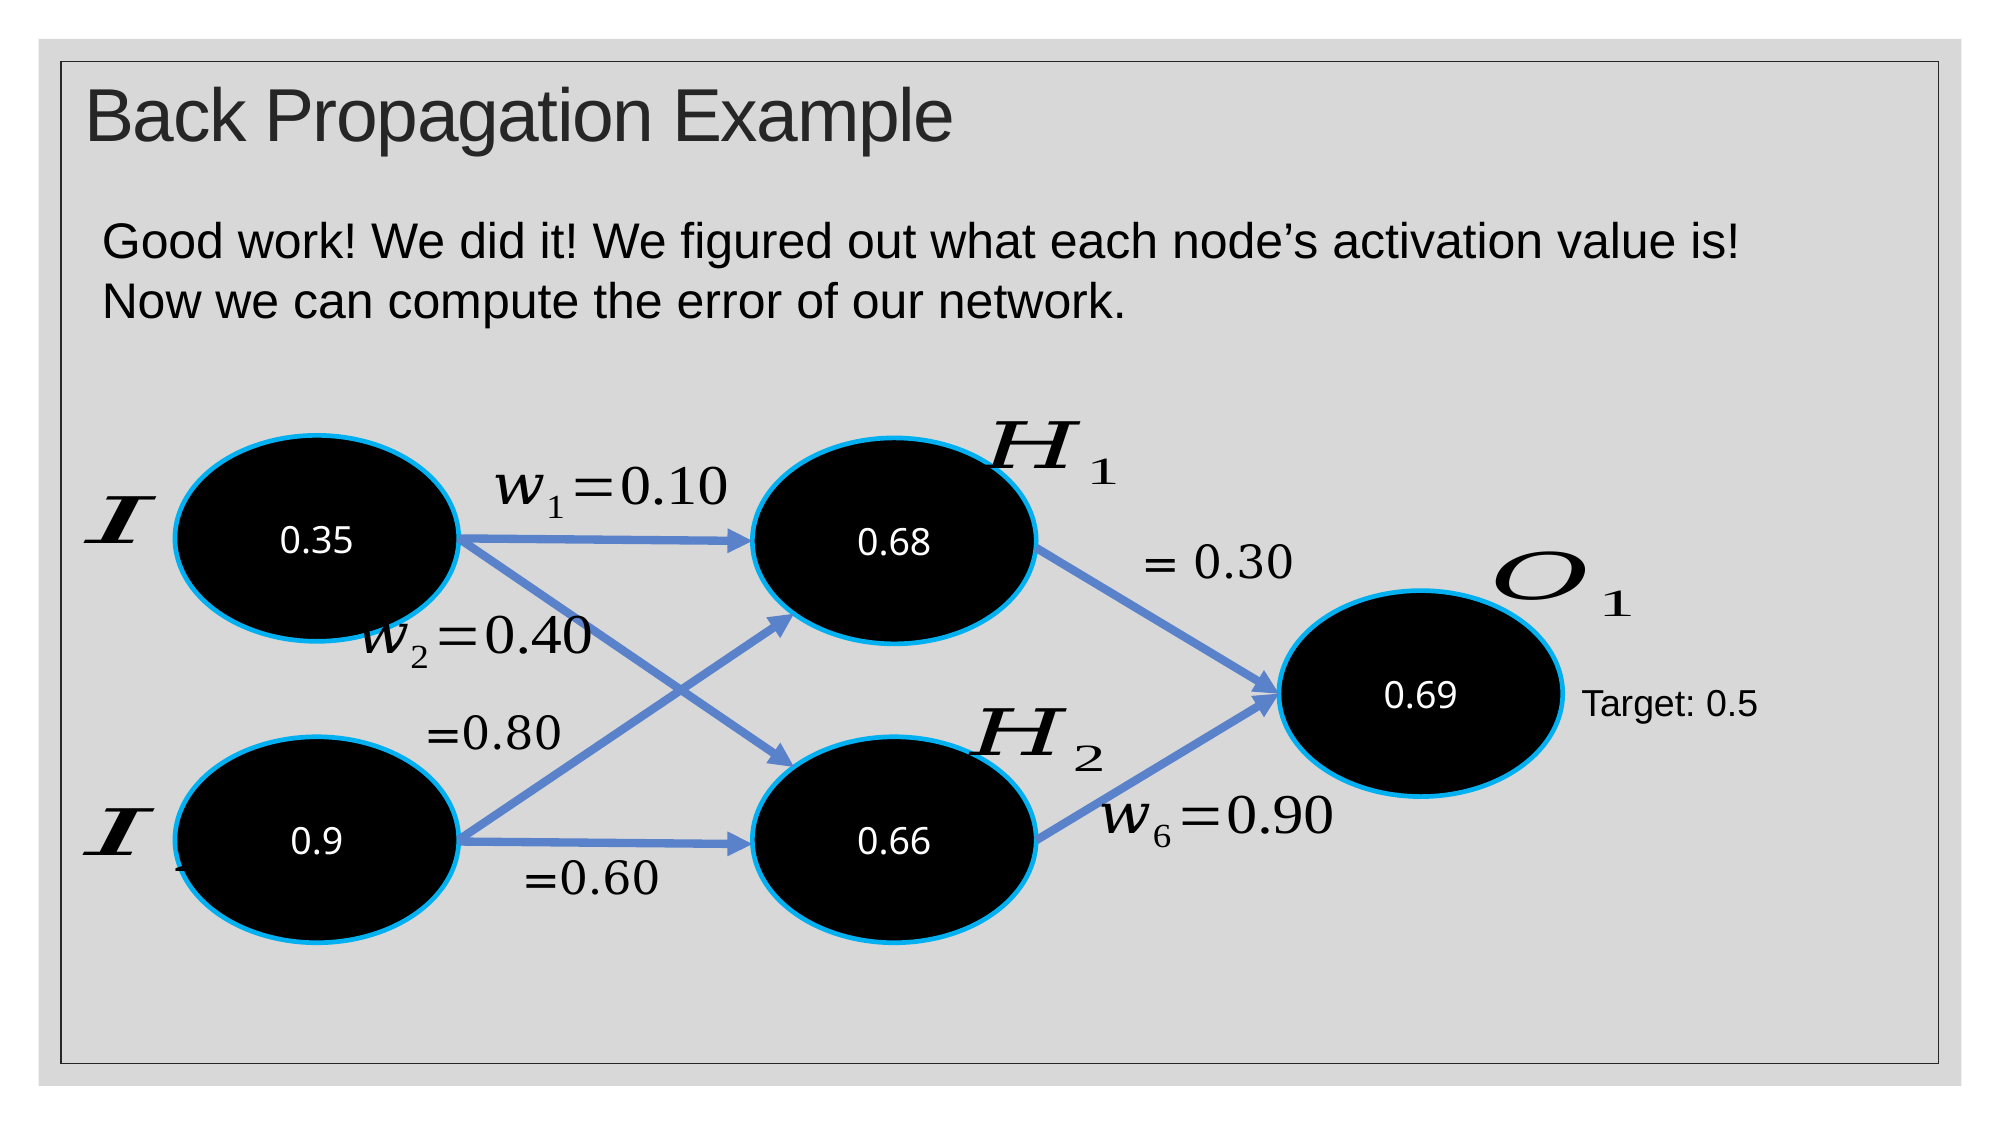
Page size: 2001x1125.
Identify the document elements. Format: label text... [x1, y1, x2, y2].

text_box Target: 0.5 [1570, 671, 1774, 731]
text_box Good work! We did it! We figured out what each node’s activation value is! Now we can compute the error of our network. [87, 201, 1841, 337]
title Back Propagation Example [69, 4, 1720, 230]
list [174, 345, 1825, 977]
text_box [174, 435, 1563, 943]
